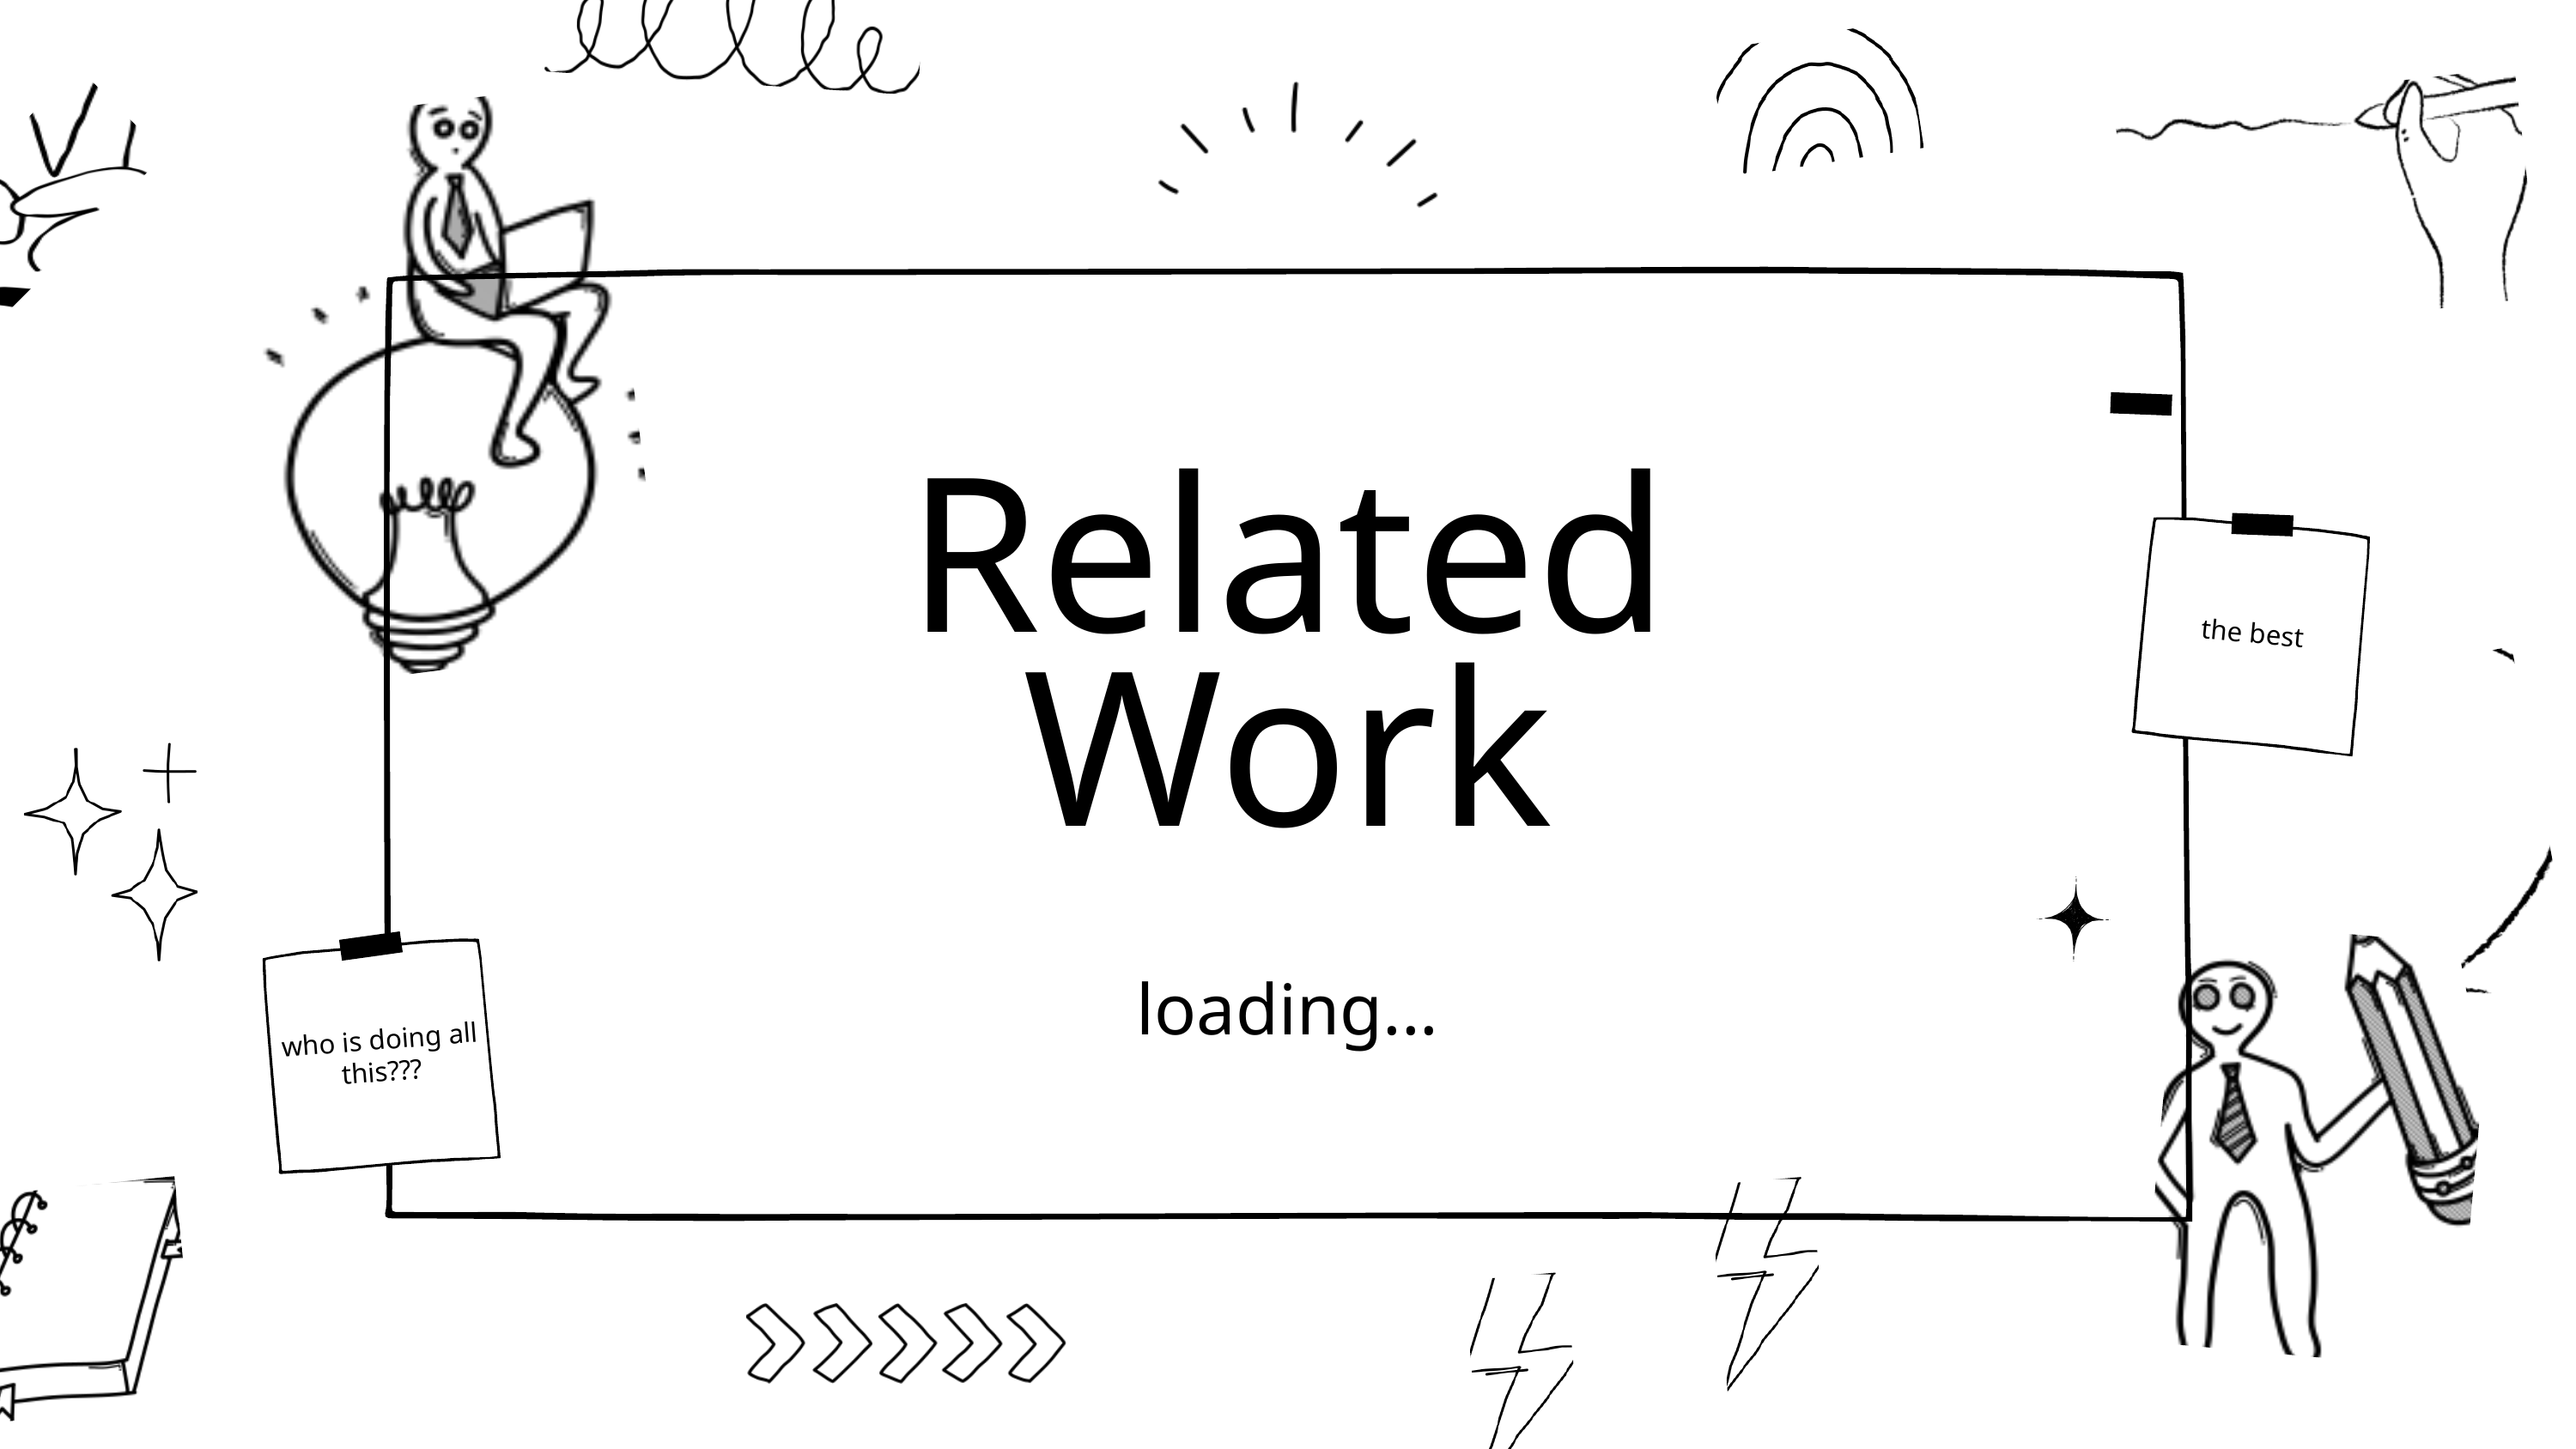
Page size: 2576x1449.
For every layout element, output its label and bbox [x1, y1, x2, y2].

text_box [1112, 82, 1464, 224]
text_box [544, 0, 925, 96]
text_box [1713, 1230, 1830, 1400]
text_box [2141, 920, 2491, 1370]
text_box [2404, 646, 2576, 1003]
text_box [745, 1303, 1066, 1384]
text_box [2141, 522, 2365, 747]
text_box [0, 67, 166, 314]
text_box [2114, 67, 2541, 336]
text_box [1463, 1271, 1582, 1449]
text_box [231, 82, 618, 688]
text_box [0, 1176, 198, 1422]
text_box [338, 934, 379, 943]
text_box [383, 266, 2192, 1223]
text_box [1709, 20, 1924, 179]
text_box [2232, 512, 2294, 521]
text_box [269, 943, 493, 1168]
text_box [23, 743, 198, 961]
